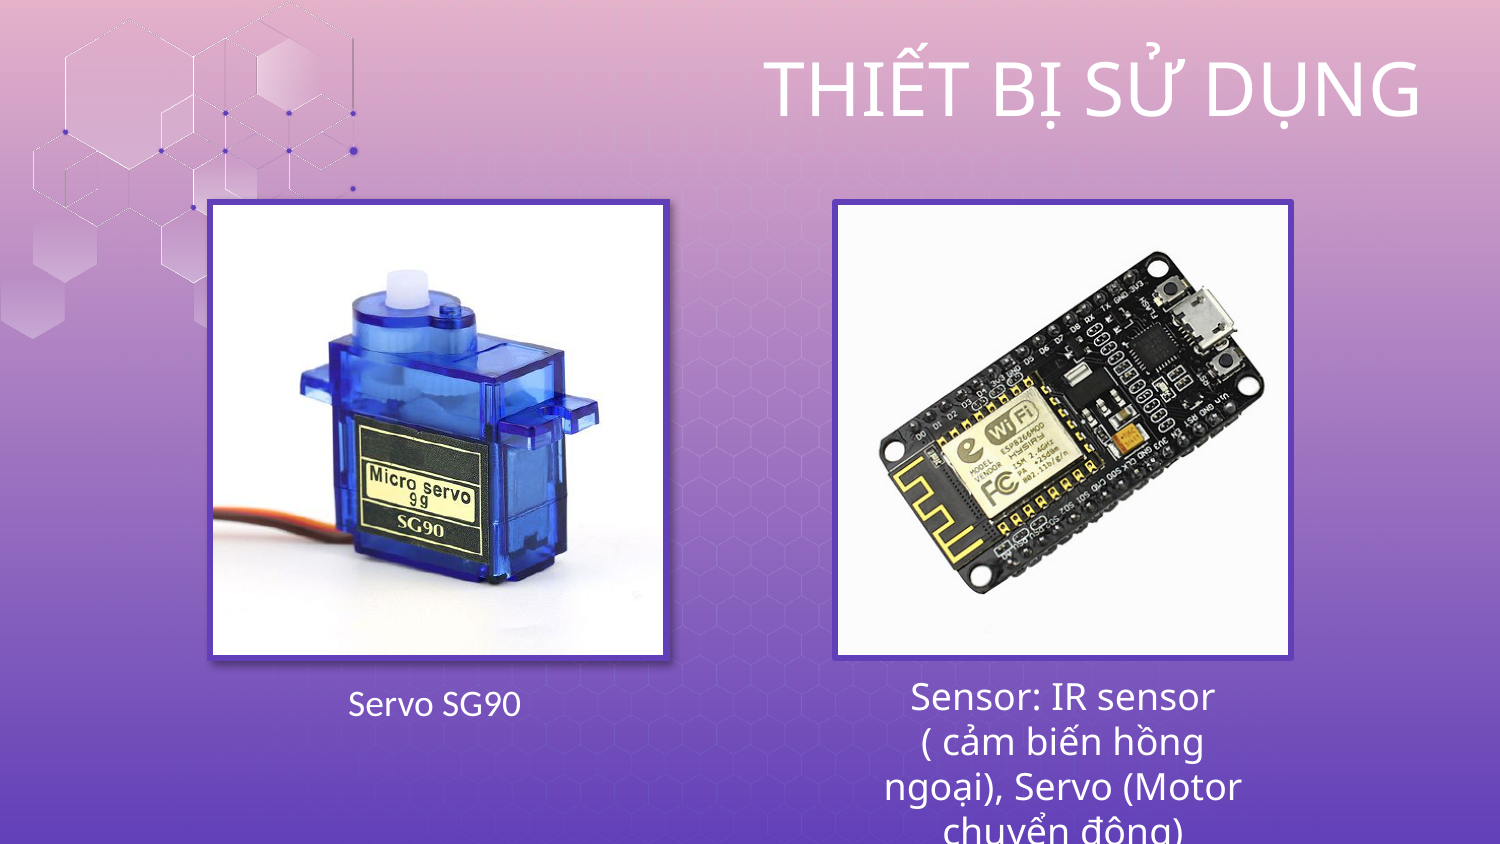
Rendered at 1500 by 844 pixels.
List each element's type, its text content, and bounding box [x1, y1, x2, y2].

text_box Servo SG90 [310, 664, 559, 730]
picture [0, 0, 1398, 844]
text_box Sensor: IR sensor ( cảm biến hồng ngoại), Servo (Motor chuyển động) [852, 664, 1274, 724]
title THIẾT BỊ SỬ DỤNG [61, 26, 1439, 137]
